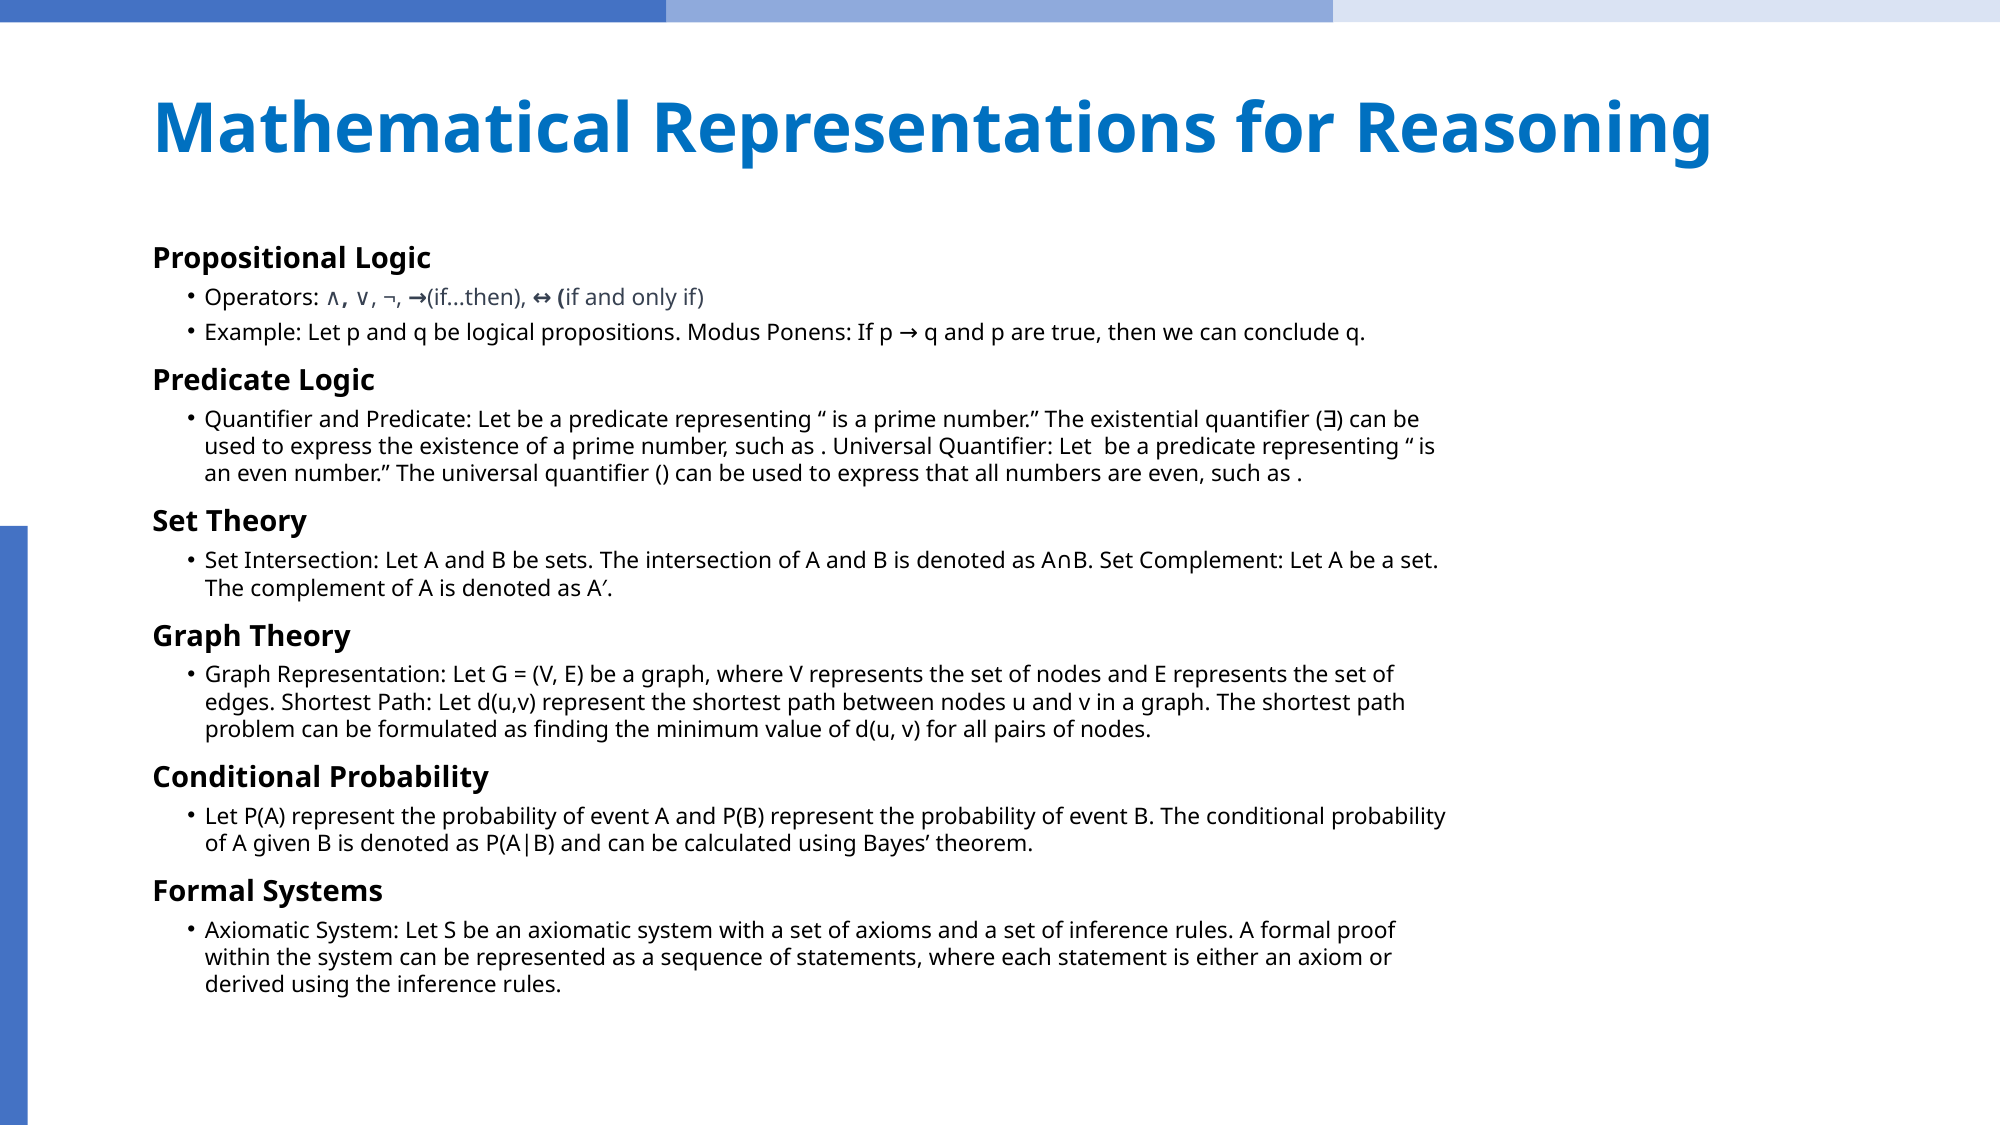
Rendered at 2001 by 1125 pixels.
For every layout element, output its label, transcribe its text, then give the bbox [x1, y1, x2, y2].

title Mathematical Representations for Reasoning [137, 59, 1863, 201]
